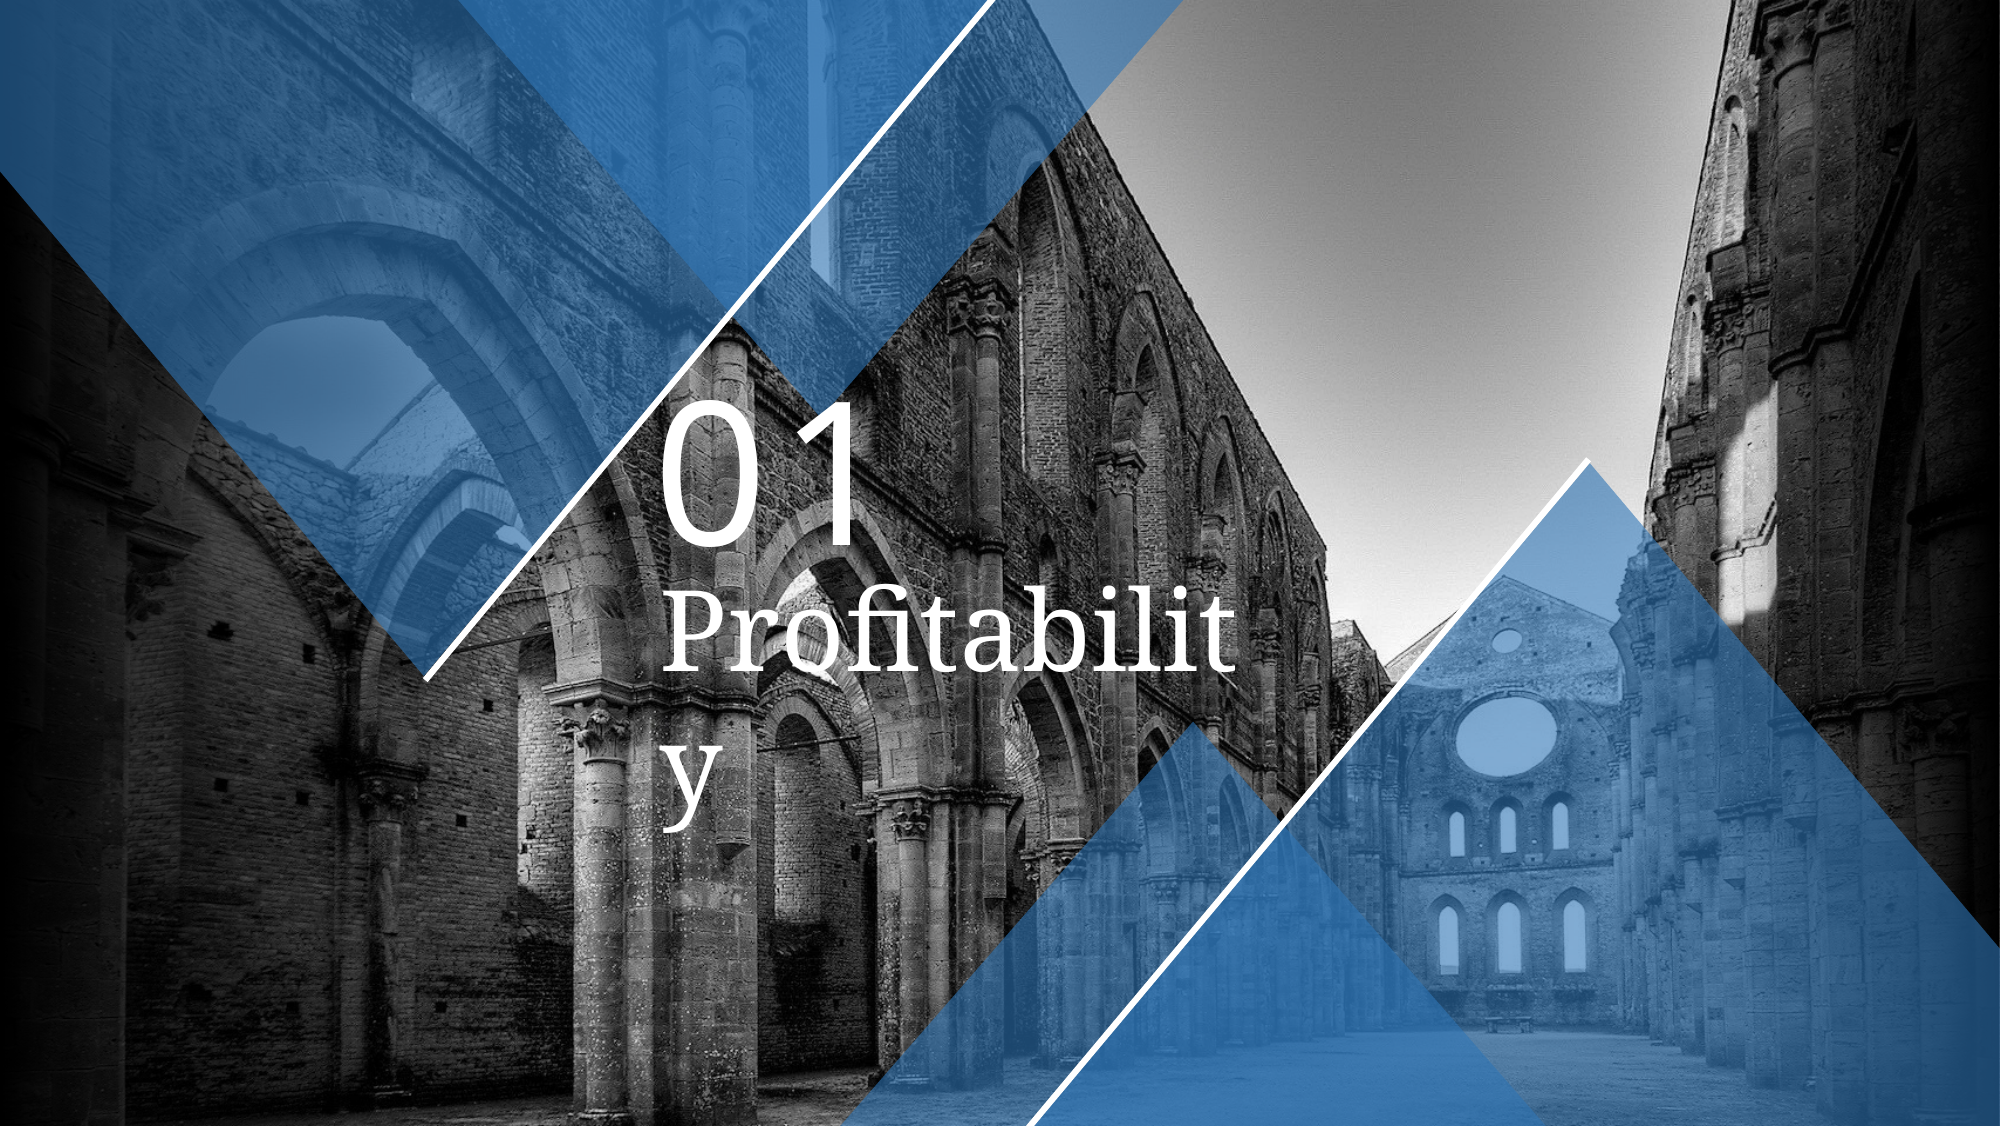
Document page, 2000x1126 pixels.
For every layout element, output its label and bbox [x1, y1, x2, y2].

text_box [425, 0, 994, 681]
text_box [0, 0, 2000, 1126]
text_box [1020, 459, 1589, 1126]
